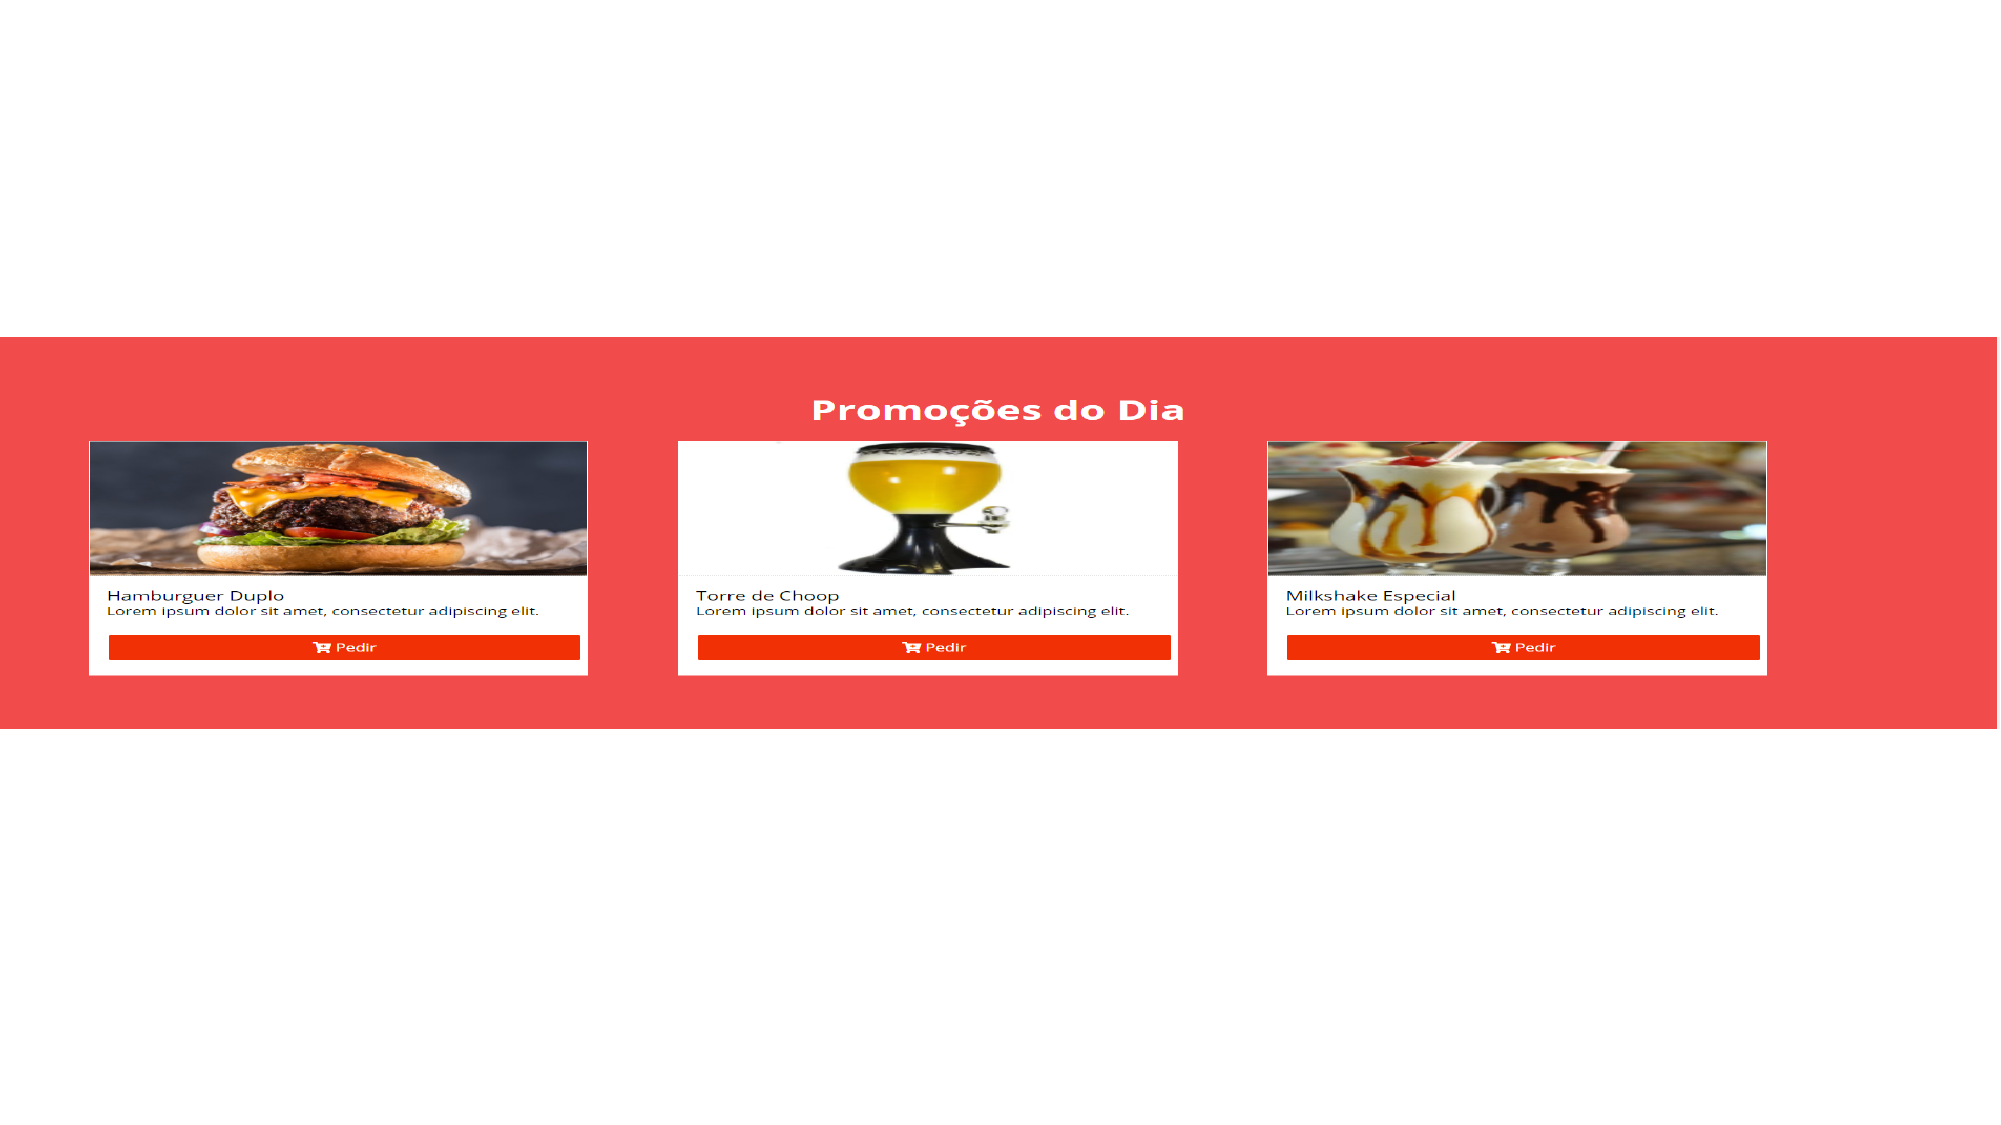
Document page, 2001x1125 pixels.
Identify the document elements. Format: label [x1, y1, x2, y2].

picture [0, 337, 2000, 729]
